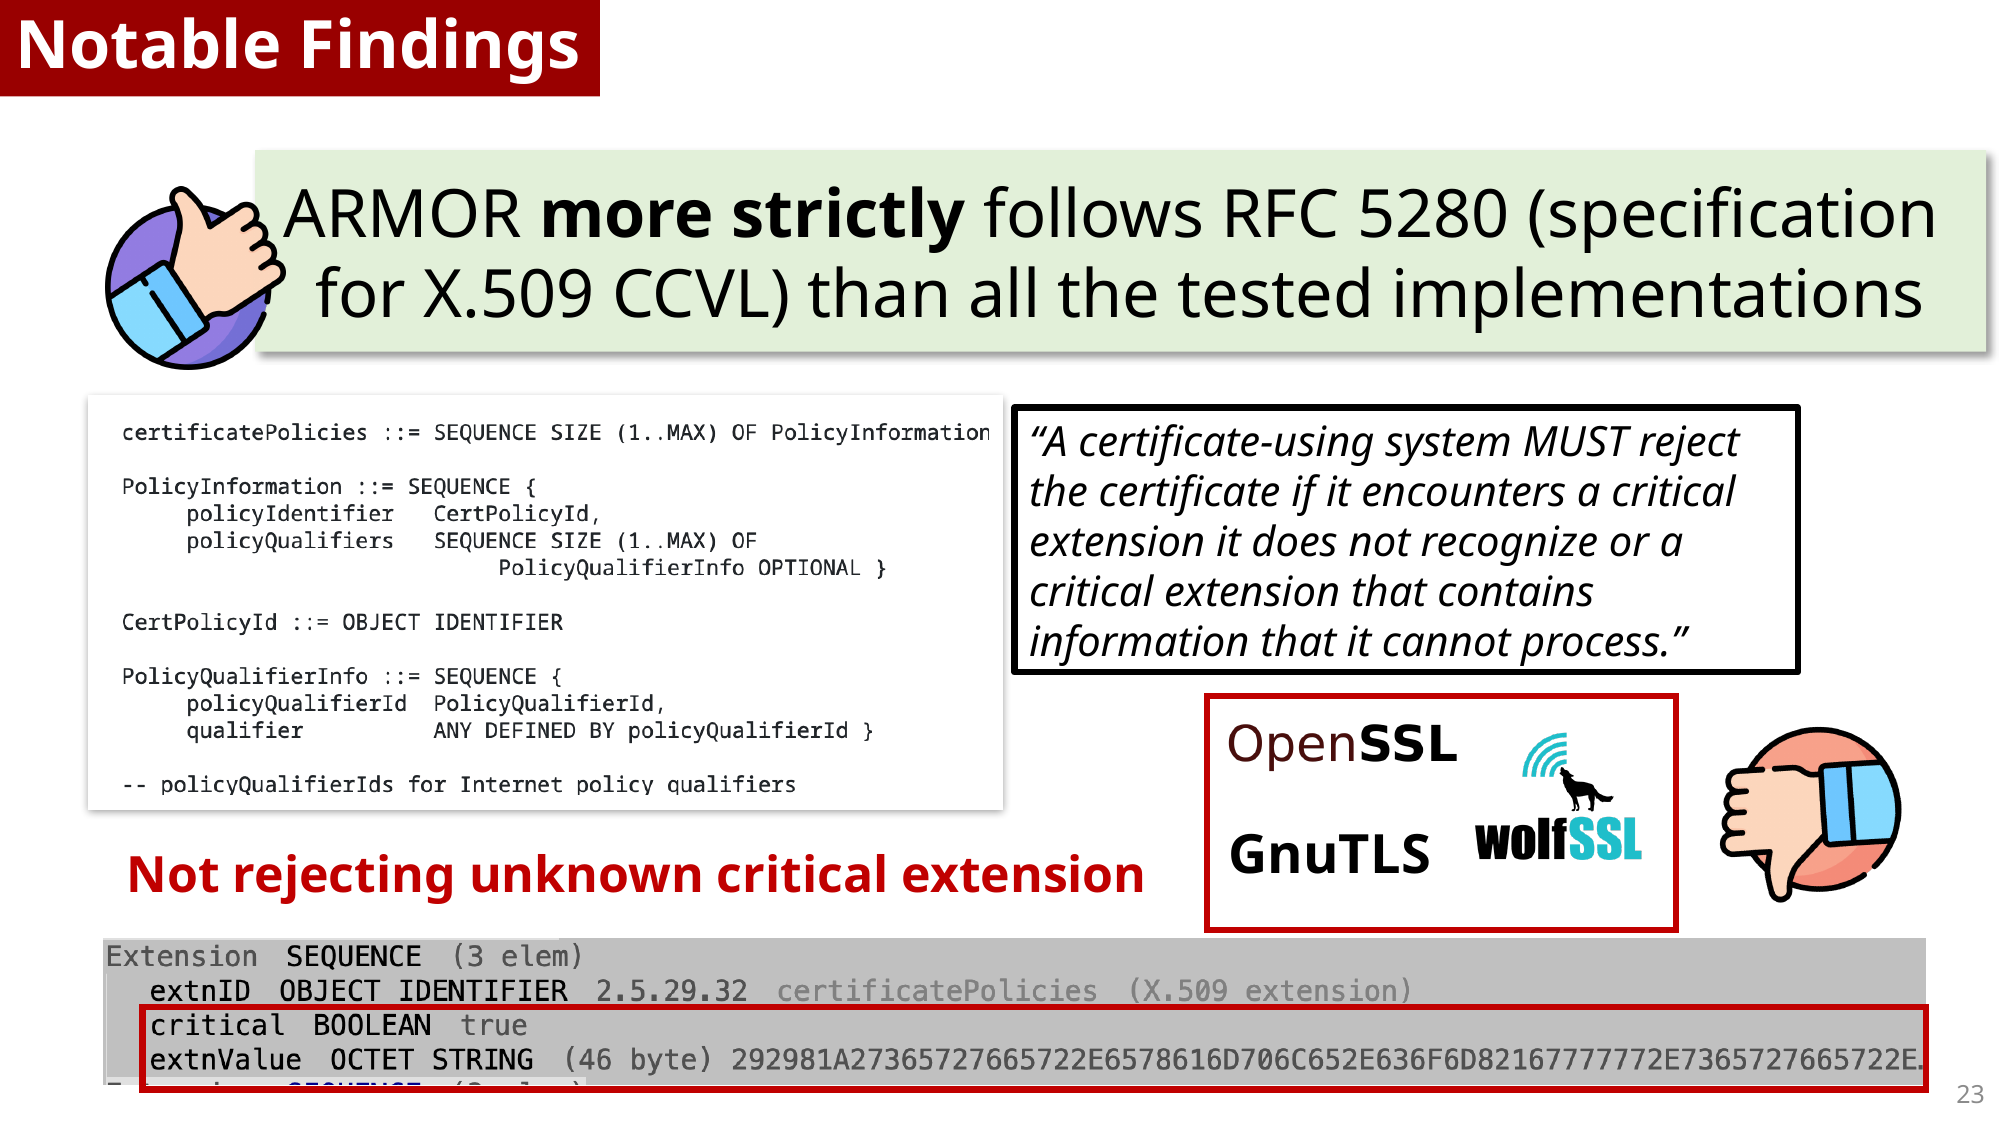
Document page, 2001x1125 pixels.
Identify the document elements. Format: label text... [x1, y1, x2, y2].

text_box ARMOR more strictly follows RFC 5280 (specification for X.509 CCVL) than all the tested implementations [254, 149, 1987, 353]
picture [102, 409, 989, 796]
text_box “A certificate-using system MUST reject the certificate if it encounters a critical extension it does not recognize or a critical extension that contains information that it cannot process.” [1014, 407, 1798, 673]
picture [1206, 675, 1642, 861]
slide_number 23 [1550, 1065, 2000, 1125]
text_box Not rejecting unknown critical extension [111, 834, 1162, 910]
text_box [1206, 695, 1677, 931]
text_box [141, 1006, 1927, 1091]
text_box Notable Findings [0, 0, 600, 97]
picture [103, 689, 1932, 1085]
picture [102, 186, 287, 370]
